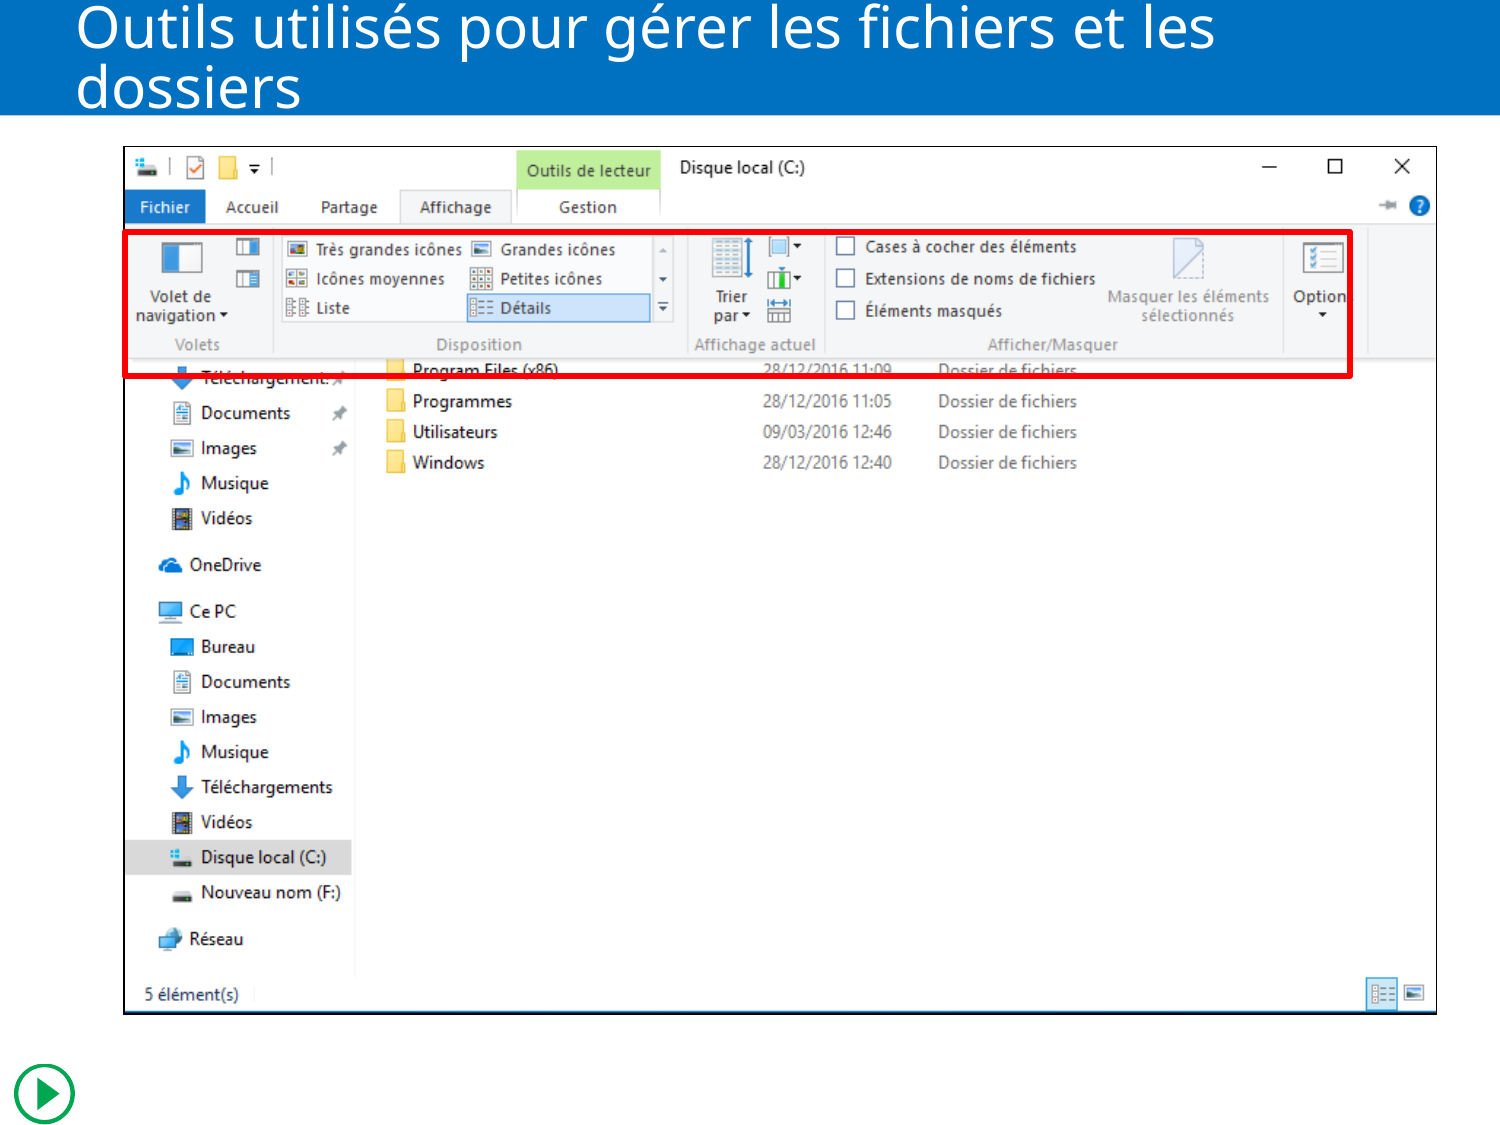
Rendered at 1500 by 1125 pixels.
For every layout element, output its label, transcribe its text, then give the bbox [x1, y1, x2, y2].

picture [124, 146, 1436, 1014]
picture [13, 1063, 76, 1125]
title Outils utilisés pour gérer les fichiers et les dossiers [75, 0, 1395, 122]
